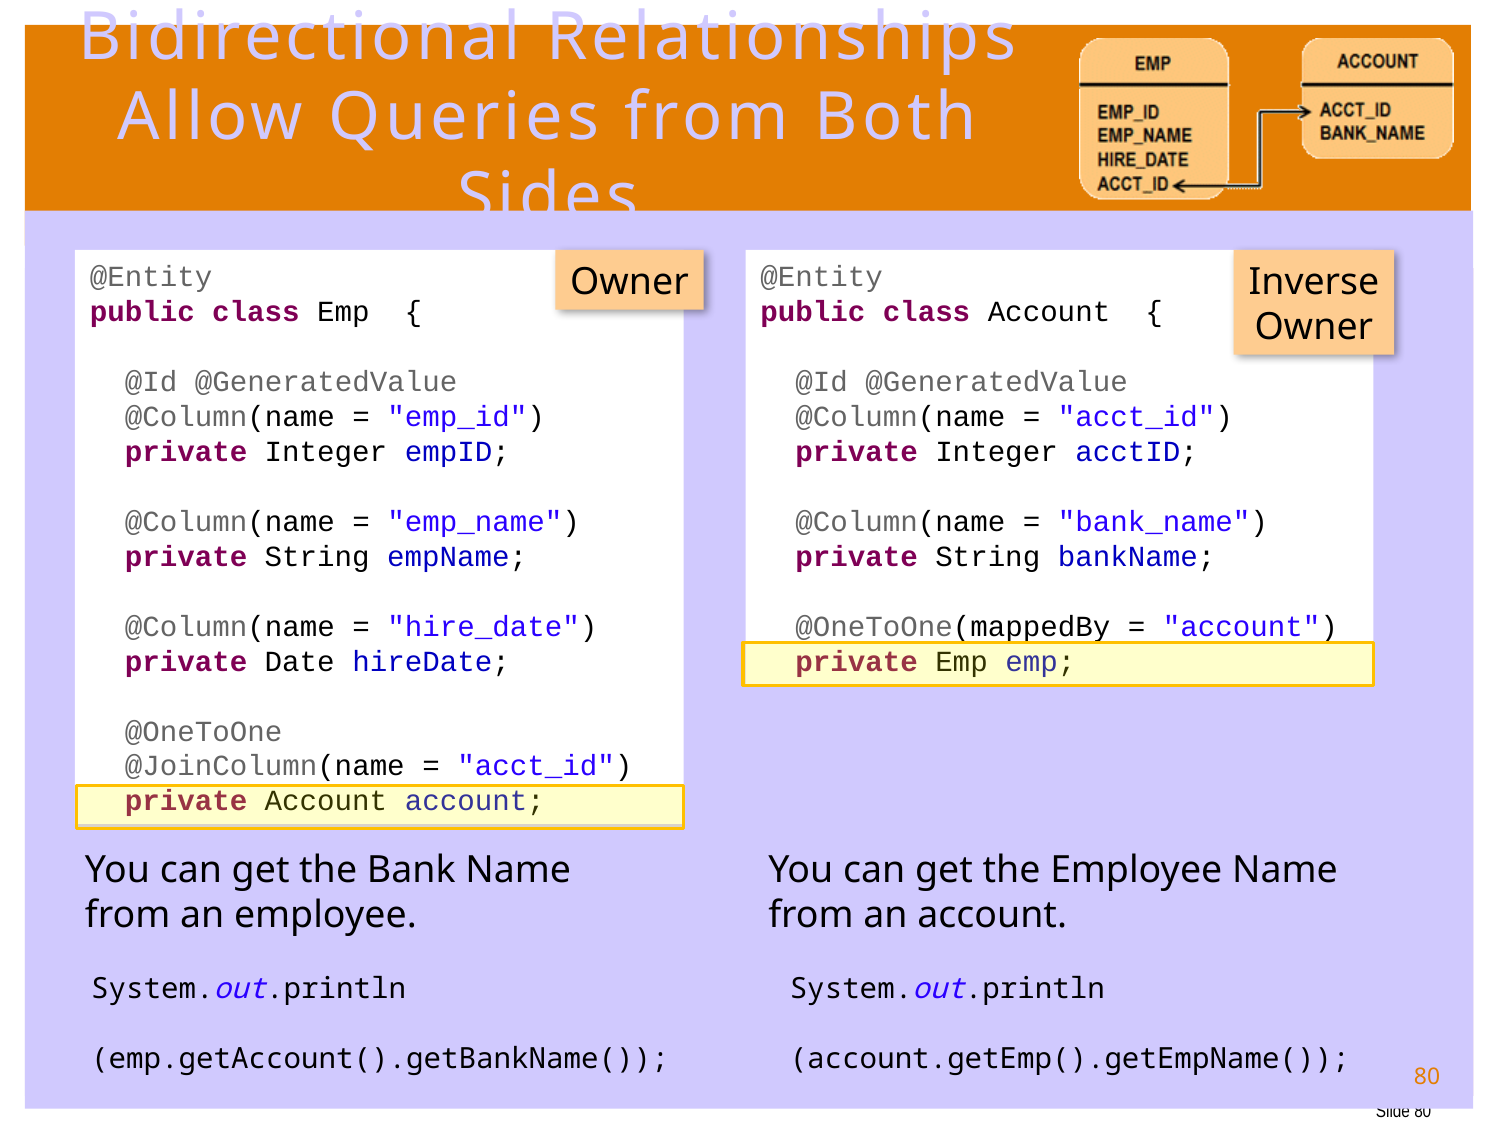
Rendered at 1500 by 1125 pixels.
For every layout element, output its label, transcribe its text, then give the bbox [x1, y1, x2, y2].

title Bidirectional Relationships Allow Queries from Both Sides [41, 66, 1059, 240]
text_box [741, 641, 1375, 687]
text_box Inverse Owner [1233, 249, 1395, 355]
picture [1079, 38, 1454, 208]
list [24, 210, 1474, 1109]
text_box Owner [555, 249, 704, 310]
text_box You can get the Bank Name from an employee. [70, 837, 596, 943]
text_box System.out.println (emp.getAccount().getBankName()); [76, 962, 697, 1083]
text_box @Entity public class Account { @Id @GeneratedValue @Column(name = "acct_id") private Integer acctID; @Column(name = "bank_name") private String bankName; @OneToOne(mappedBy = "account") private Emp emp; [745, 249, 1374, 641]
text_box [75, 784, 685, 830]
slide_number 80 [1378, 1053, 1476, 1102]
text_box @Entity public class Emp { @Id @GeneratedValue @Column(name = "emp_id") private Integer empID; @Column(name = "emp_name") private String empName; @Column(name = "hire_date") private Date hireDate; @OneToOne @JoinColumn(name = "acct_id") private Account account; [74, 249, 684, 824]
text_box You can get the Employee Name from an account. [753, 837, 1363, 943]
text_box System.out.println (account.getEmp().getEmpName()); [774, 962, 1396, 1083]
